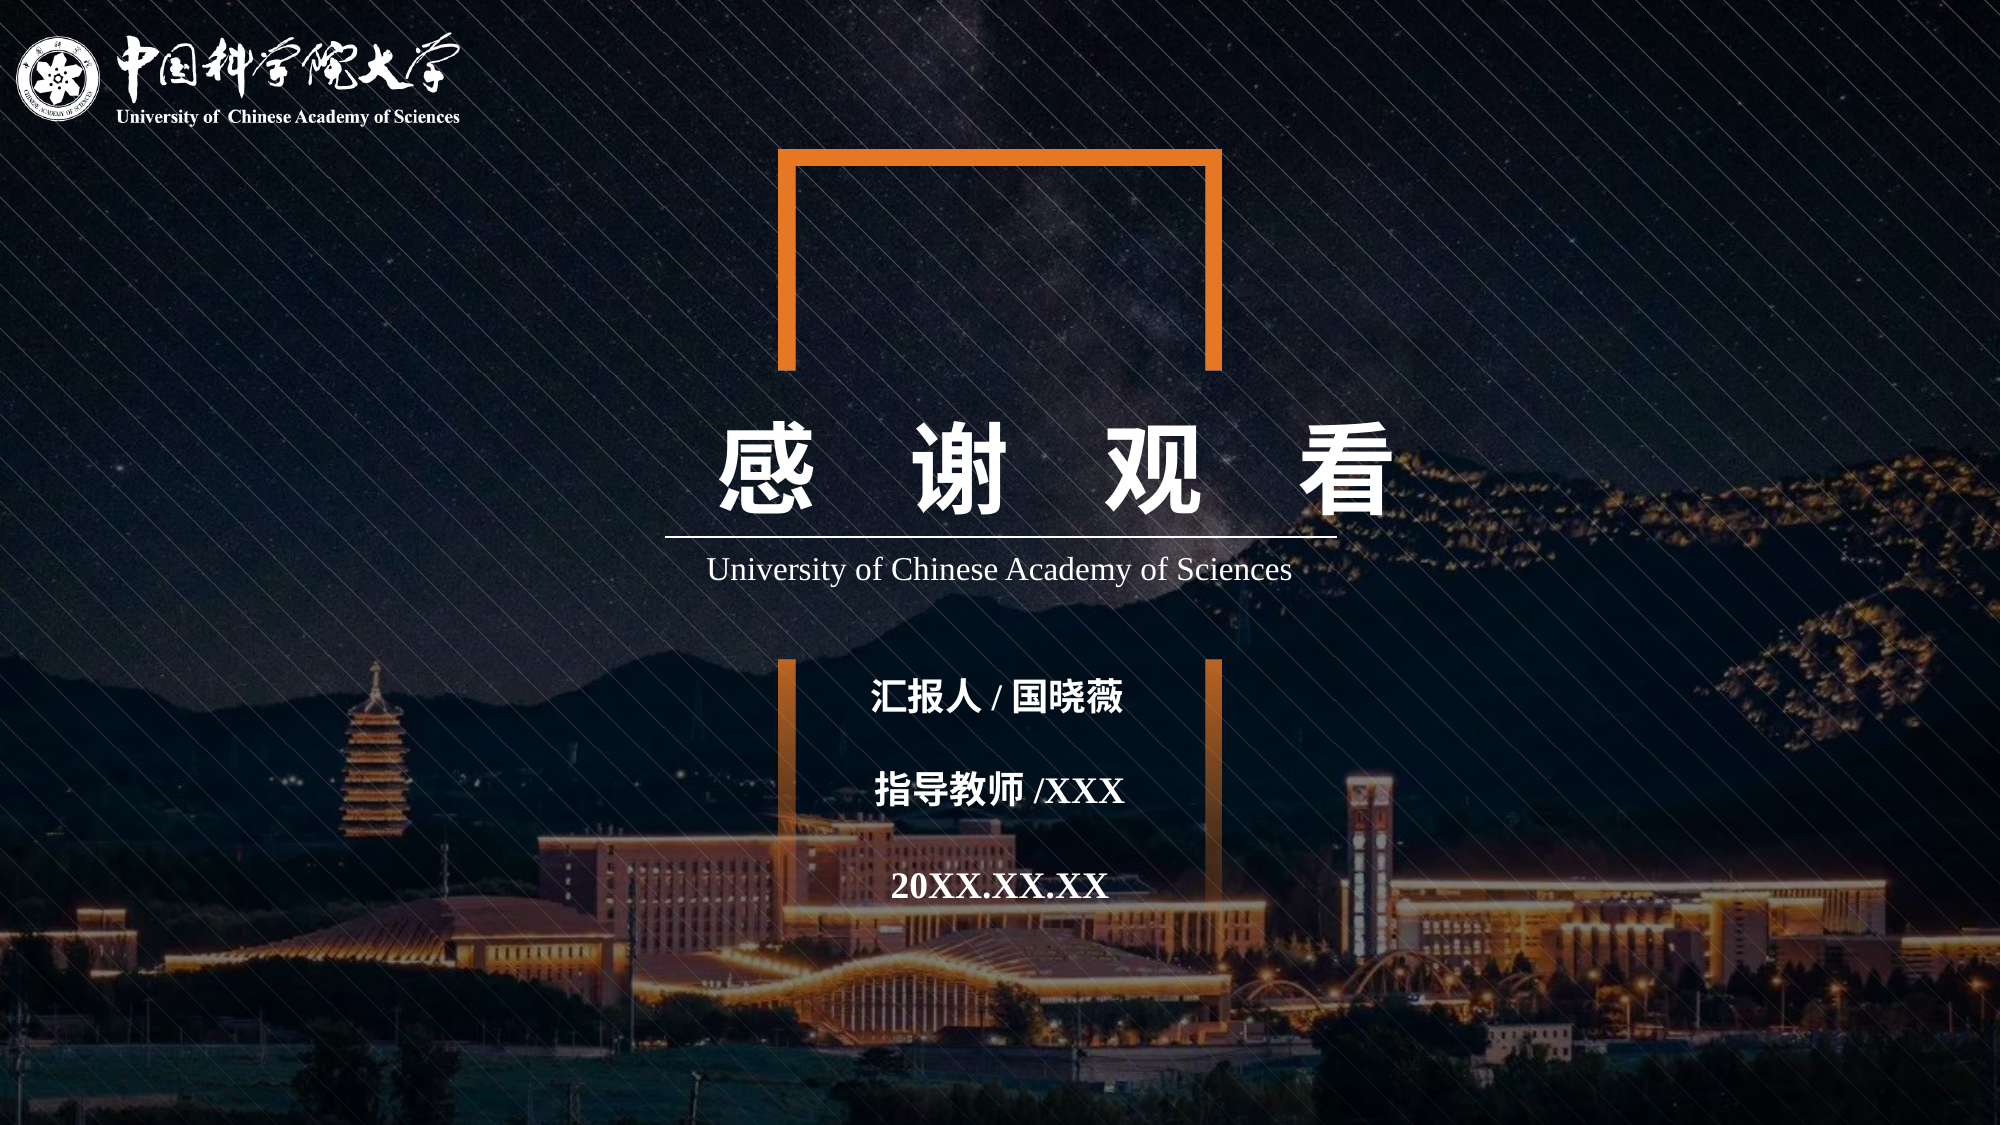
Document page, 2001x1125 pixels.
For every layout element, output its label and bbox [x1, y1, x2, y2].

text_box [331, 399, 1783, 596]
picture [0, 0, 2000, 1125]
